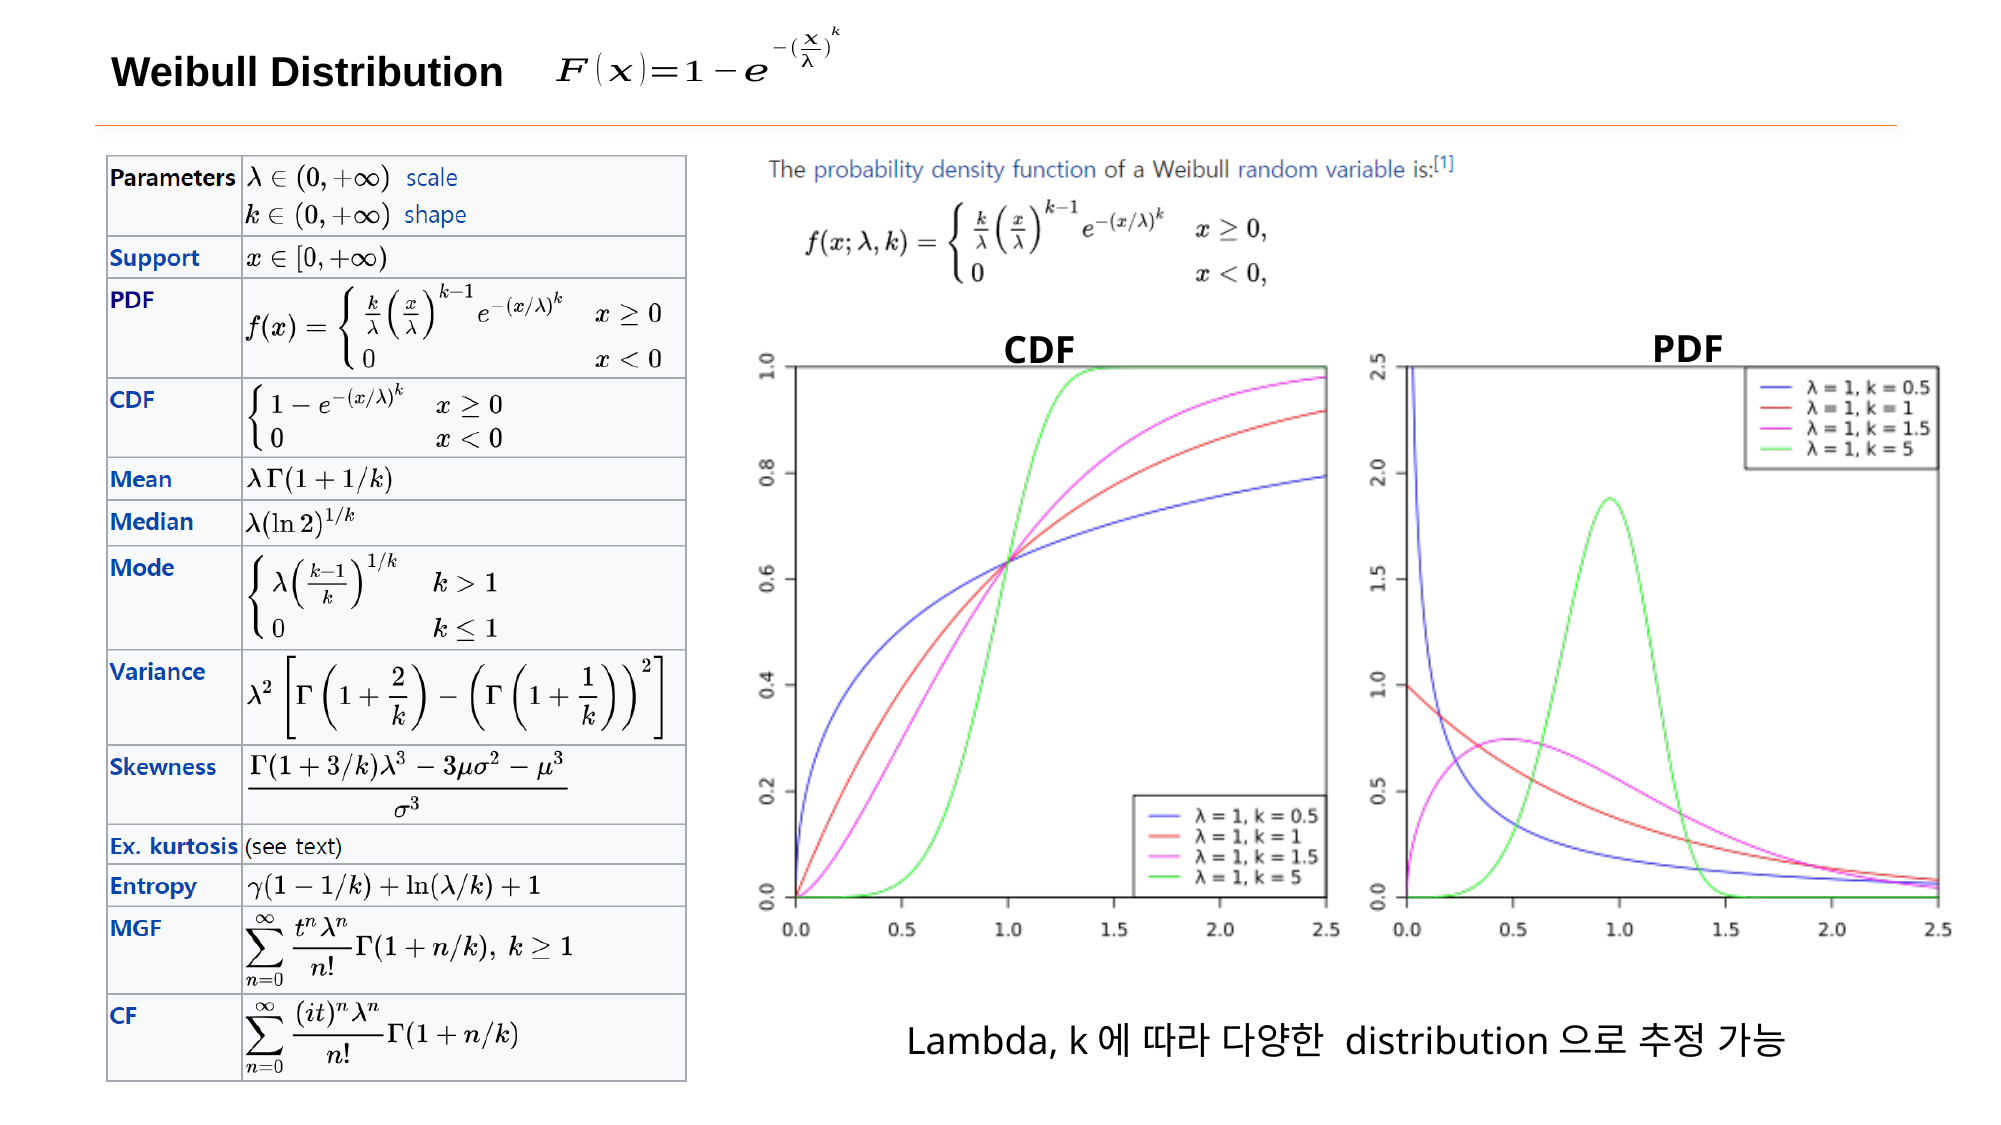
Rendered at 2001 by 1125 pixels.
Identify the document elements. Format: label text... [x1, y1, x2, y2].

text_box CDF [988, 318, 1091, 347]
text_box Weibull Distribution [96, 36, 520, 102]
picture [755, 149, 1483, 297]
text_box Lambda, k에 따라 다양한 distribution으로 추정 가능 [891, 1009, 1802, 1070]
picture [94, 149, 698, 1093]
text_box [735, 347, 1959, 959]
text_box PDF [1637, 318, 1739, 347]
